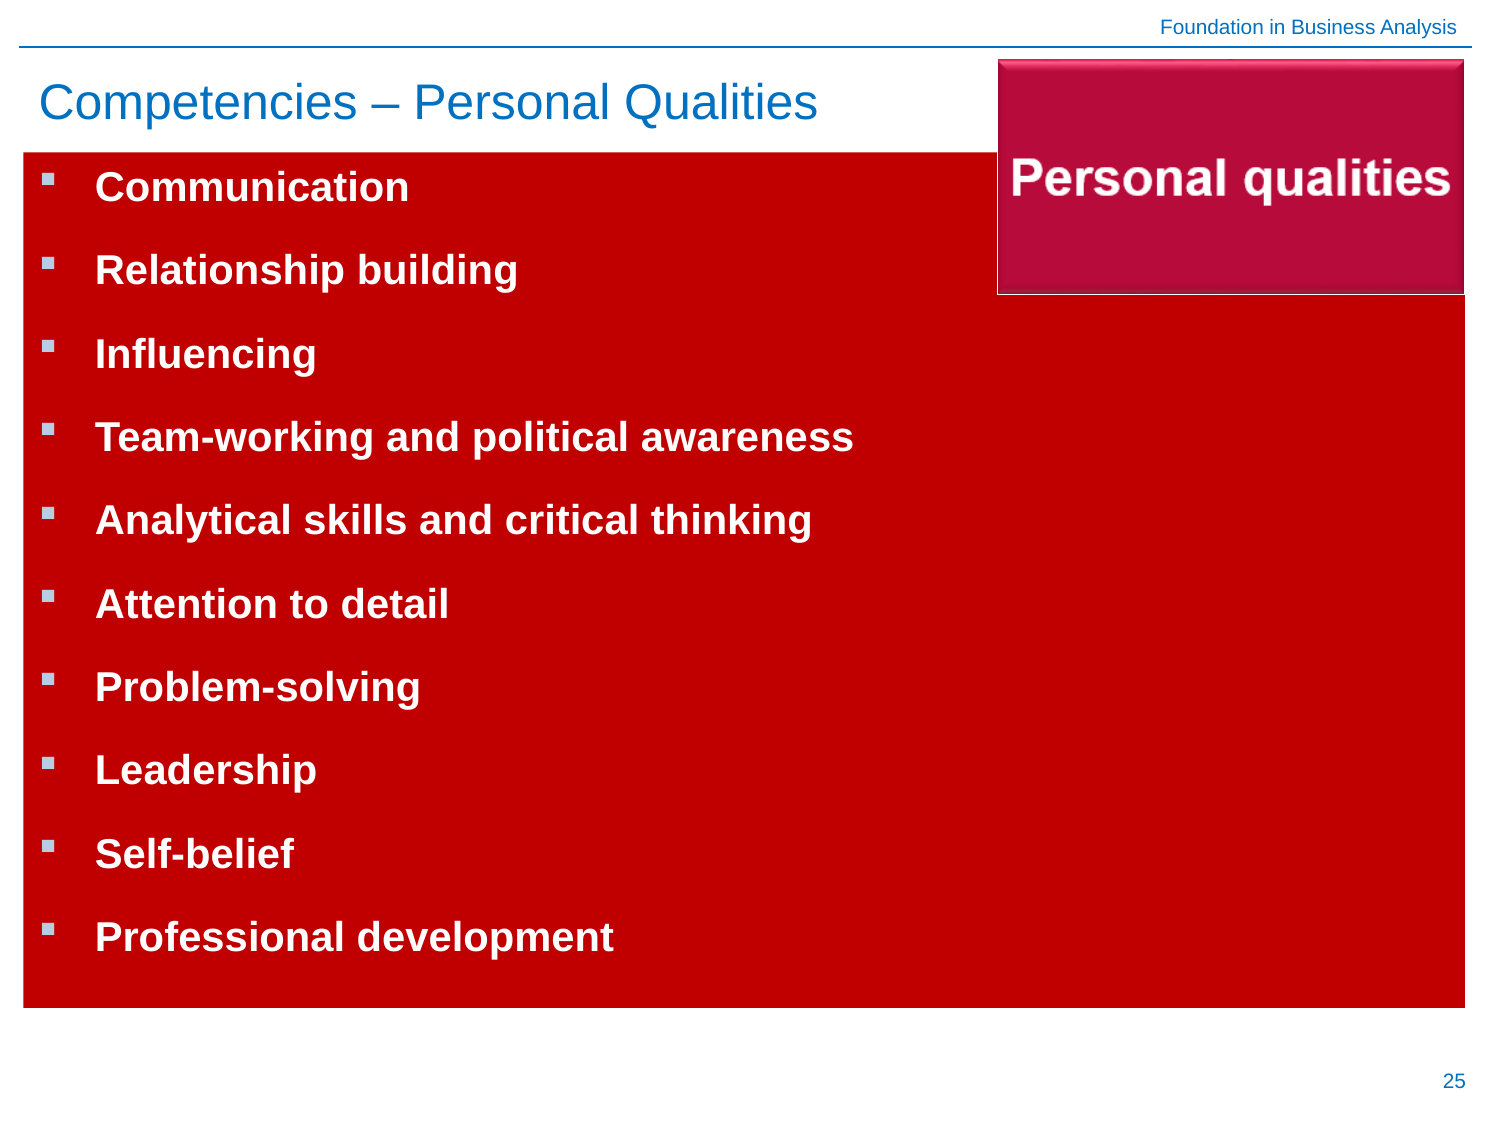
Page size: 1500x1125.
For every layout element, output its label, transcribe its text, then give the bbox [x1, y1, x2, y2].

picture [997, 58, 1466, 295]
list Communication Relationship building Influencing Team-working and political awareness Analytical skills and critical thinking Attention to detail Problem-solving Leadership Self-belief Professional development [23, 152, 1465, 1008]
title Competencies – Personal Qualities [23, 58, 995, 141]
